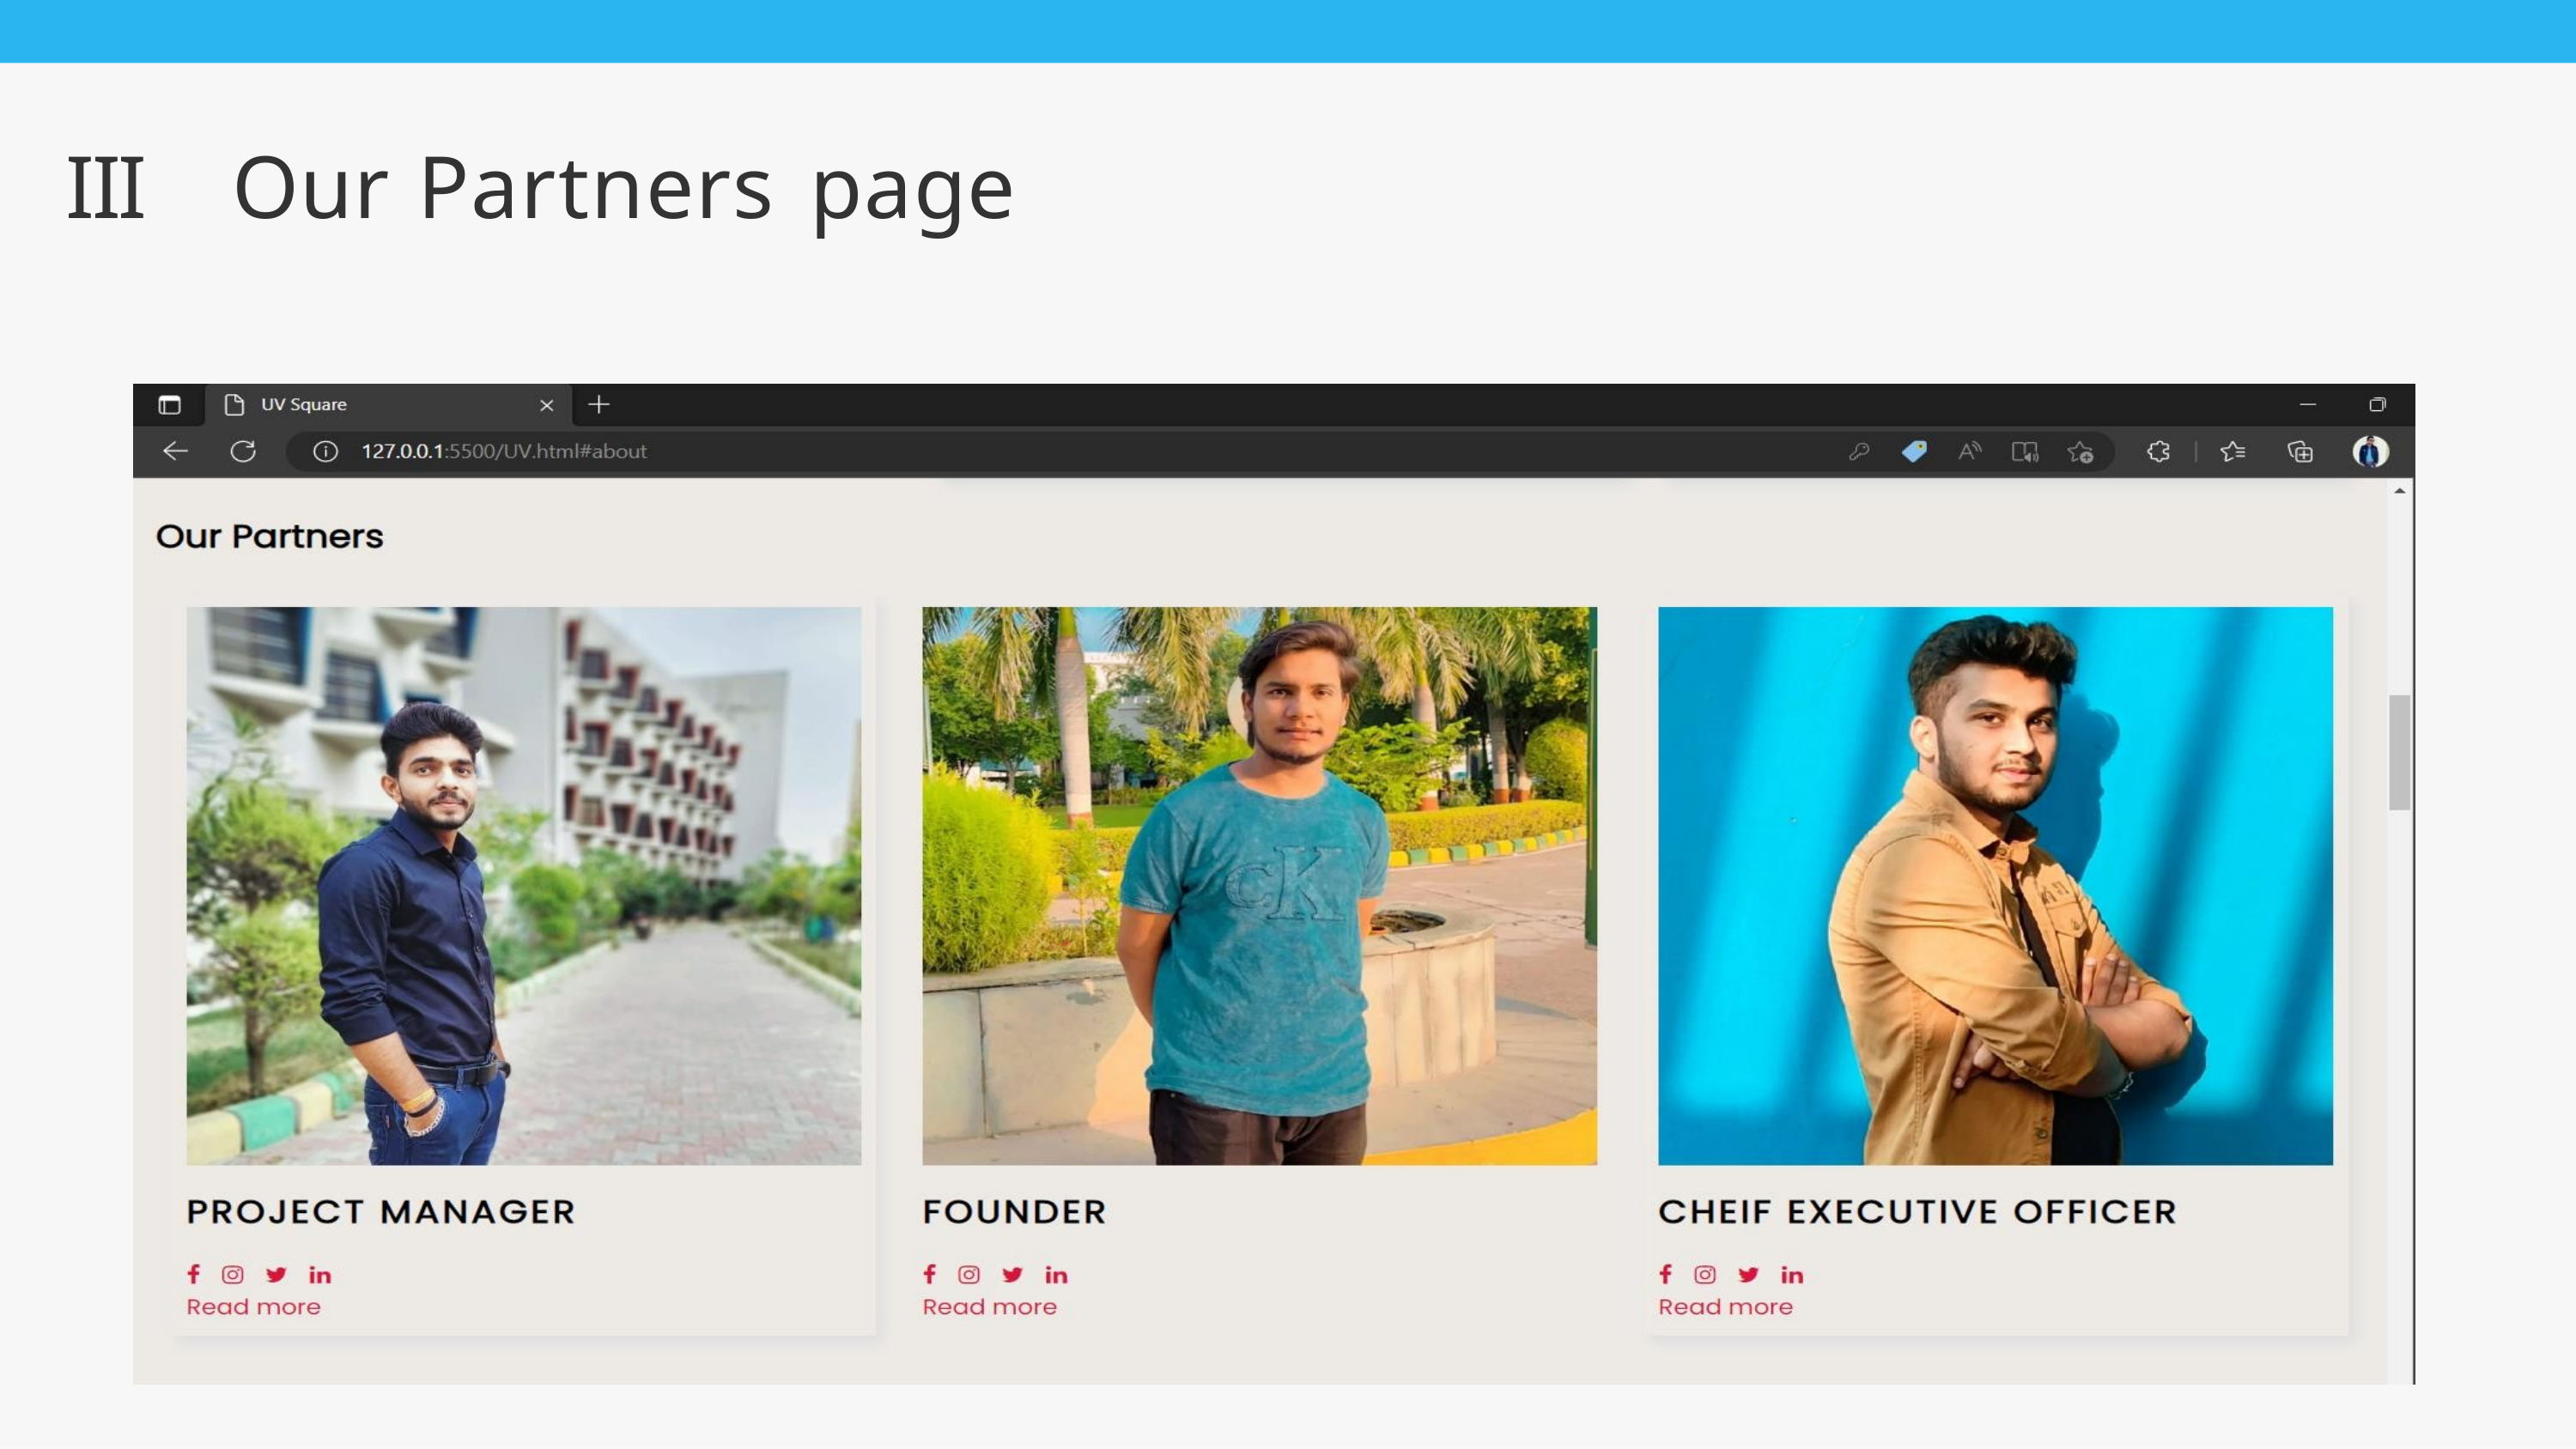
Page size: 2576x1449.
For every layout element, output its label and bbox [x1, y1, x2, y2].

text_box [0, 0, 2576, 1385]
